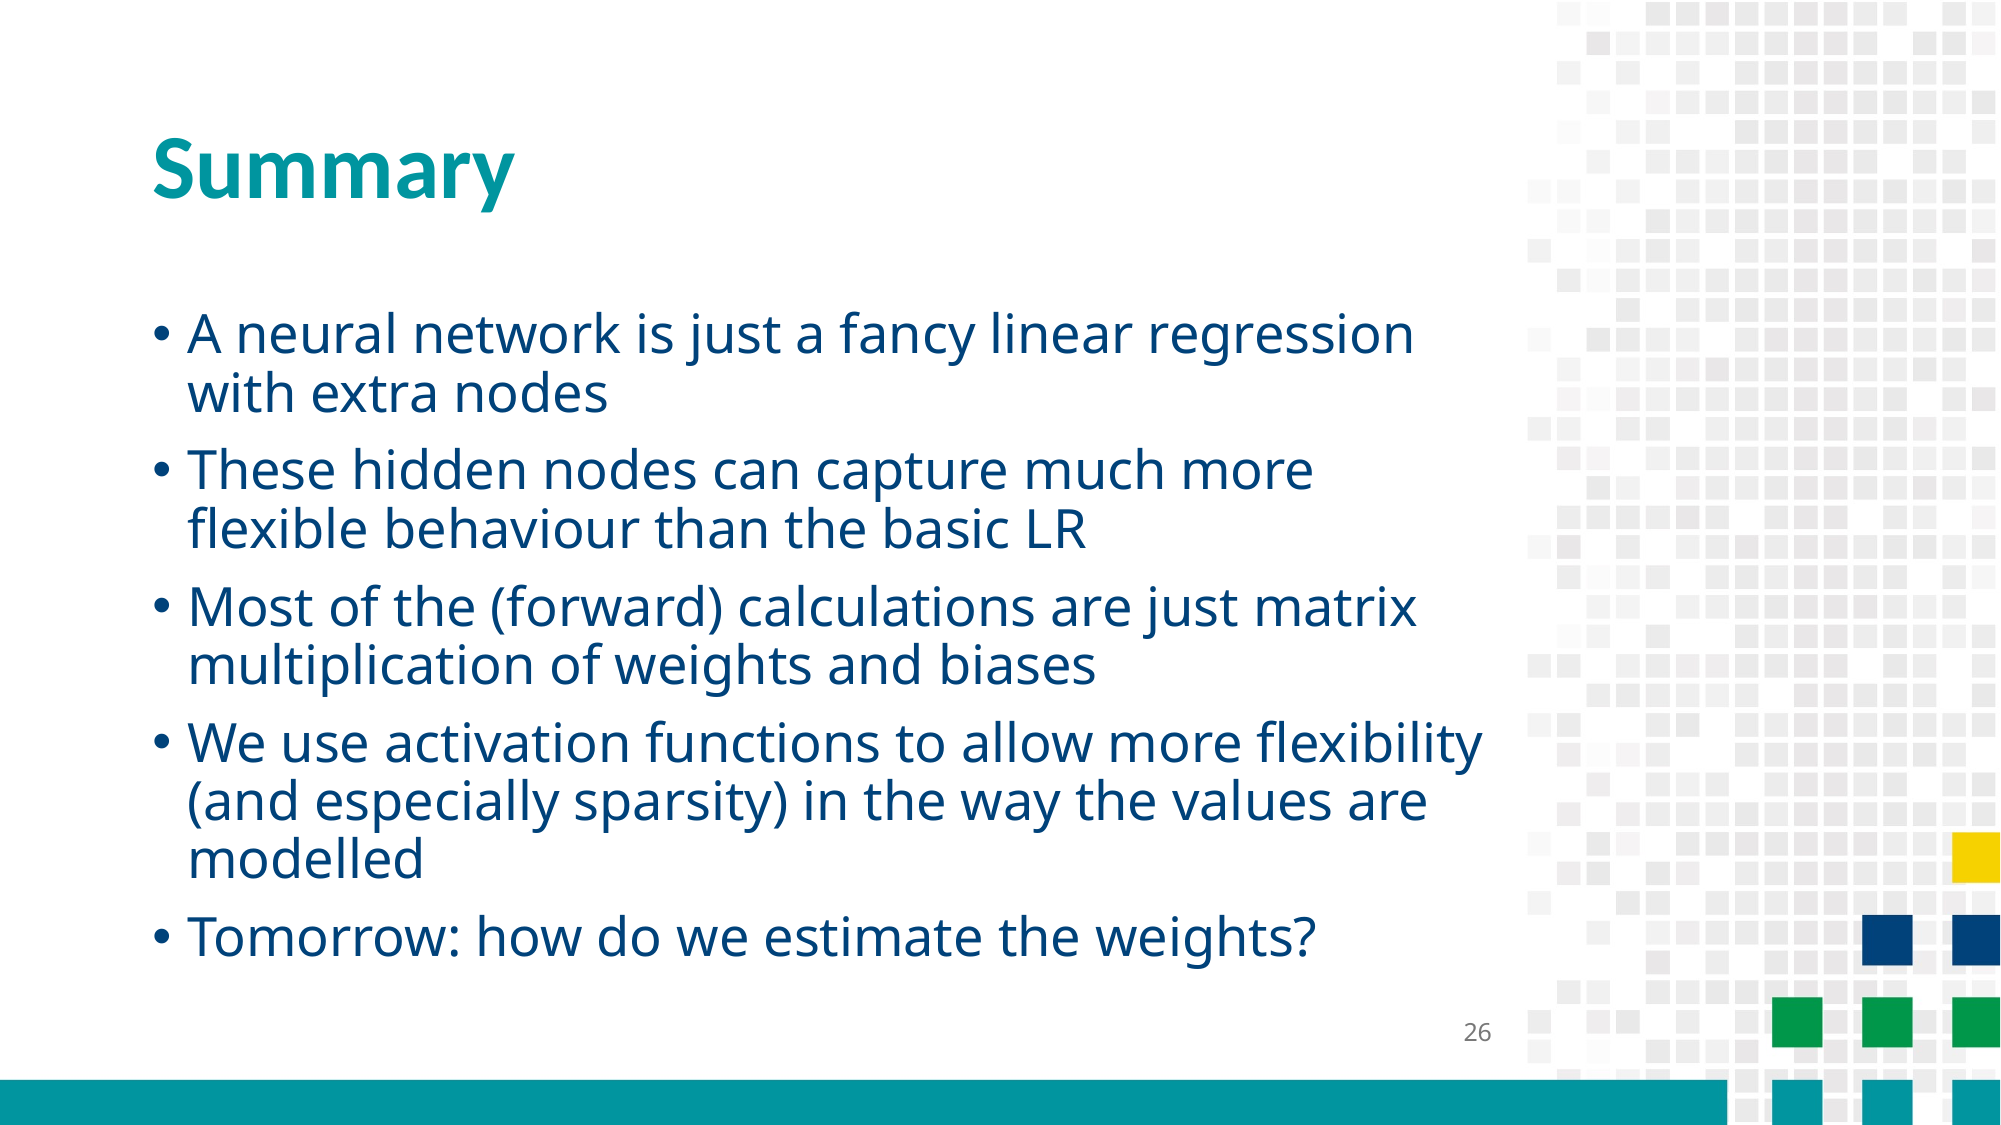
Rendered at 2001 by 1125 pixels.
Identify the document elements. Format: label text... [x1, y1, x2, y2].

picture [0, 0, 2001, 1125]
title Summary [137, 59, 1863, 278]
slide_number 26 [1191, 1003, 1507, 1064]
list A neural network is just a fancy linear regression with extra nodes These hidden nodes can capture much more flexible behaviour than the basic LR Most of the (forward) calculations are just matrix multiplication of weights and biases We use activation functions to allow more flexibility (and especially sparsity) in the way the values are modelled Tomorrow: how do we estimate the weights? [137, 299, 1507, 981]
